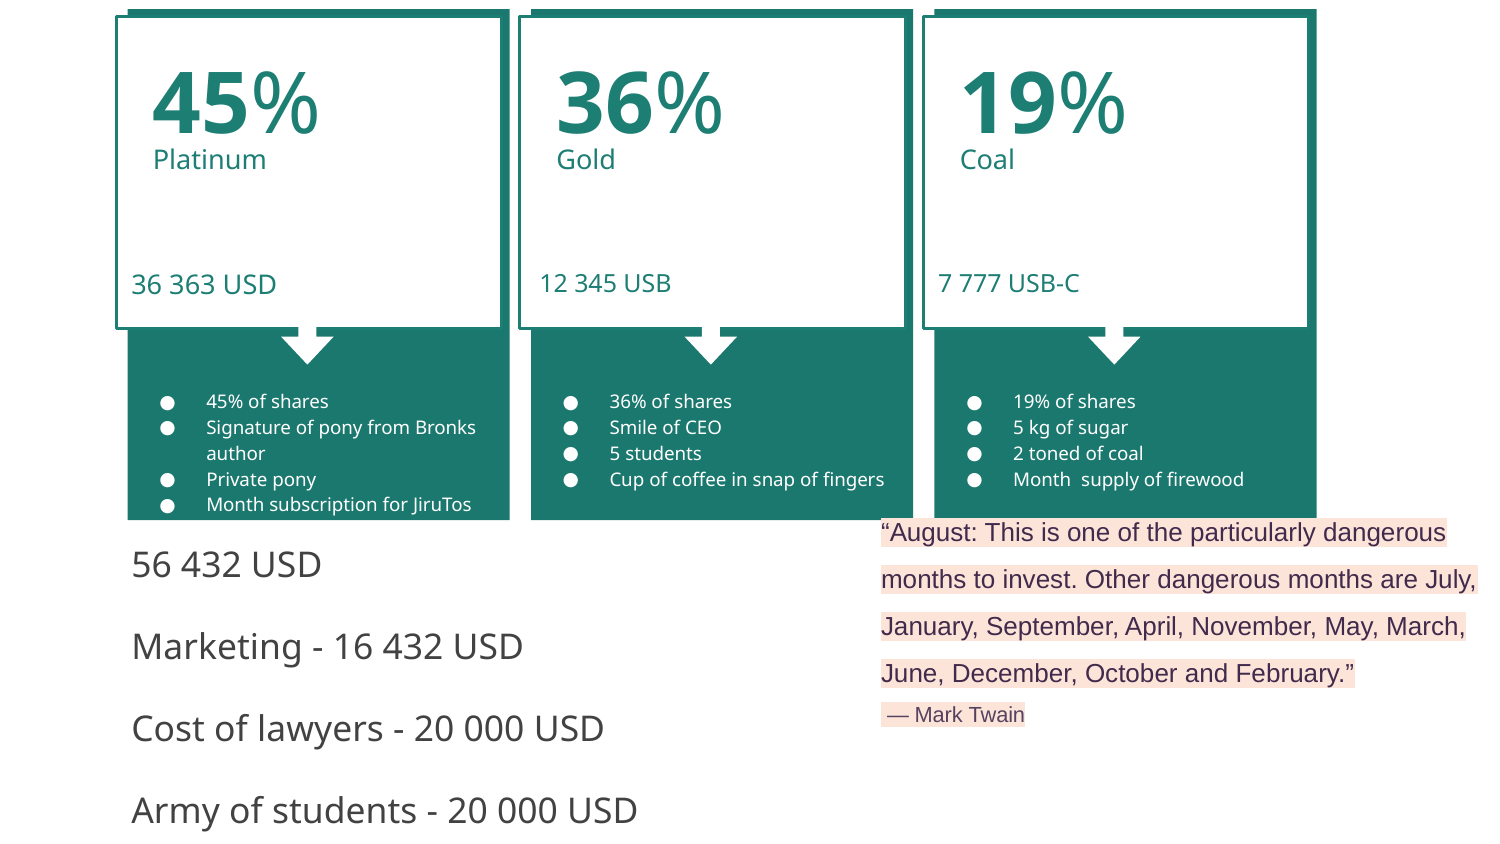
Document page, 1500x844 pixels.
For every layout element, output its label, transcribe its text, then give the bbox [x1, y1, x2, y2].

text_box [922, 8, 1317, 521]
list 56 432 USD Marketing - 16 432 USD Cost of lawyers - 20 000 USD Army of students - 20 000 USD [116, 526, 866, 838]
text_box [519, 8, 914, 521]
list “August: This is one of the particularly dangerous months to invest. Other dangerous months are July, January, September, April, November, May, March, June, December, October and February.” — Mark Twain [866, 484, 1500, 844]
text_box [115, 8, 511, 521]
